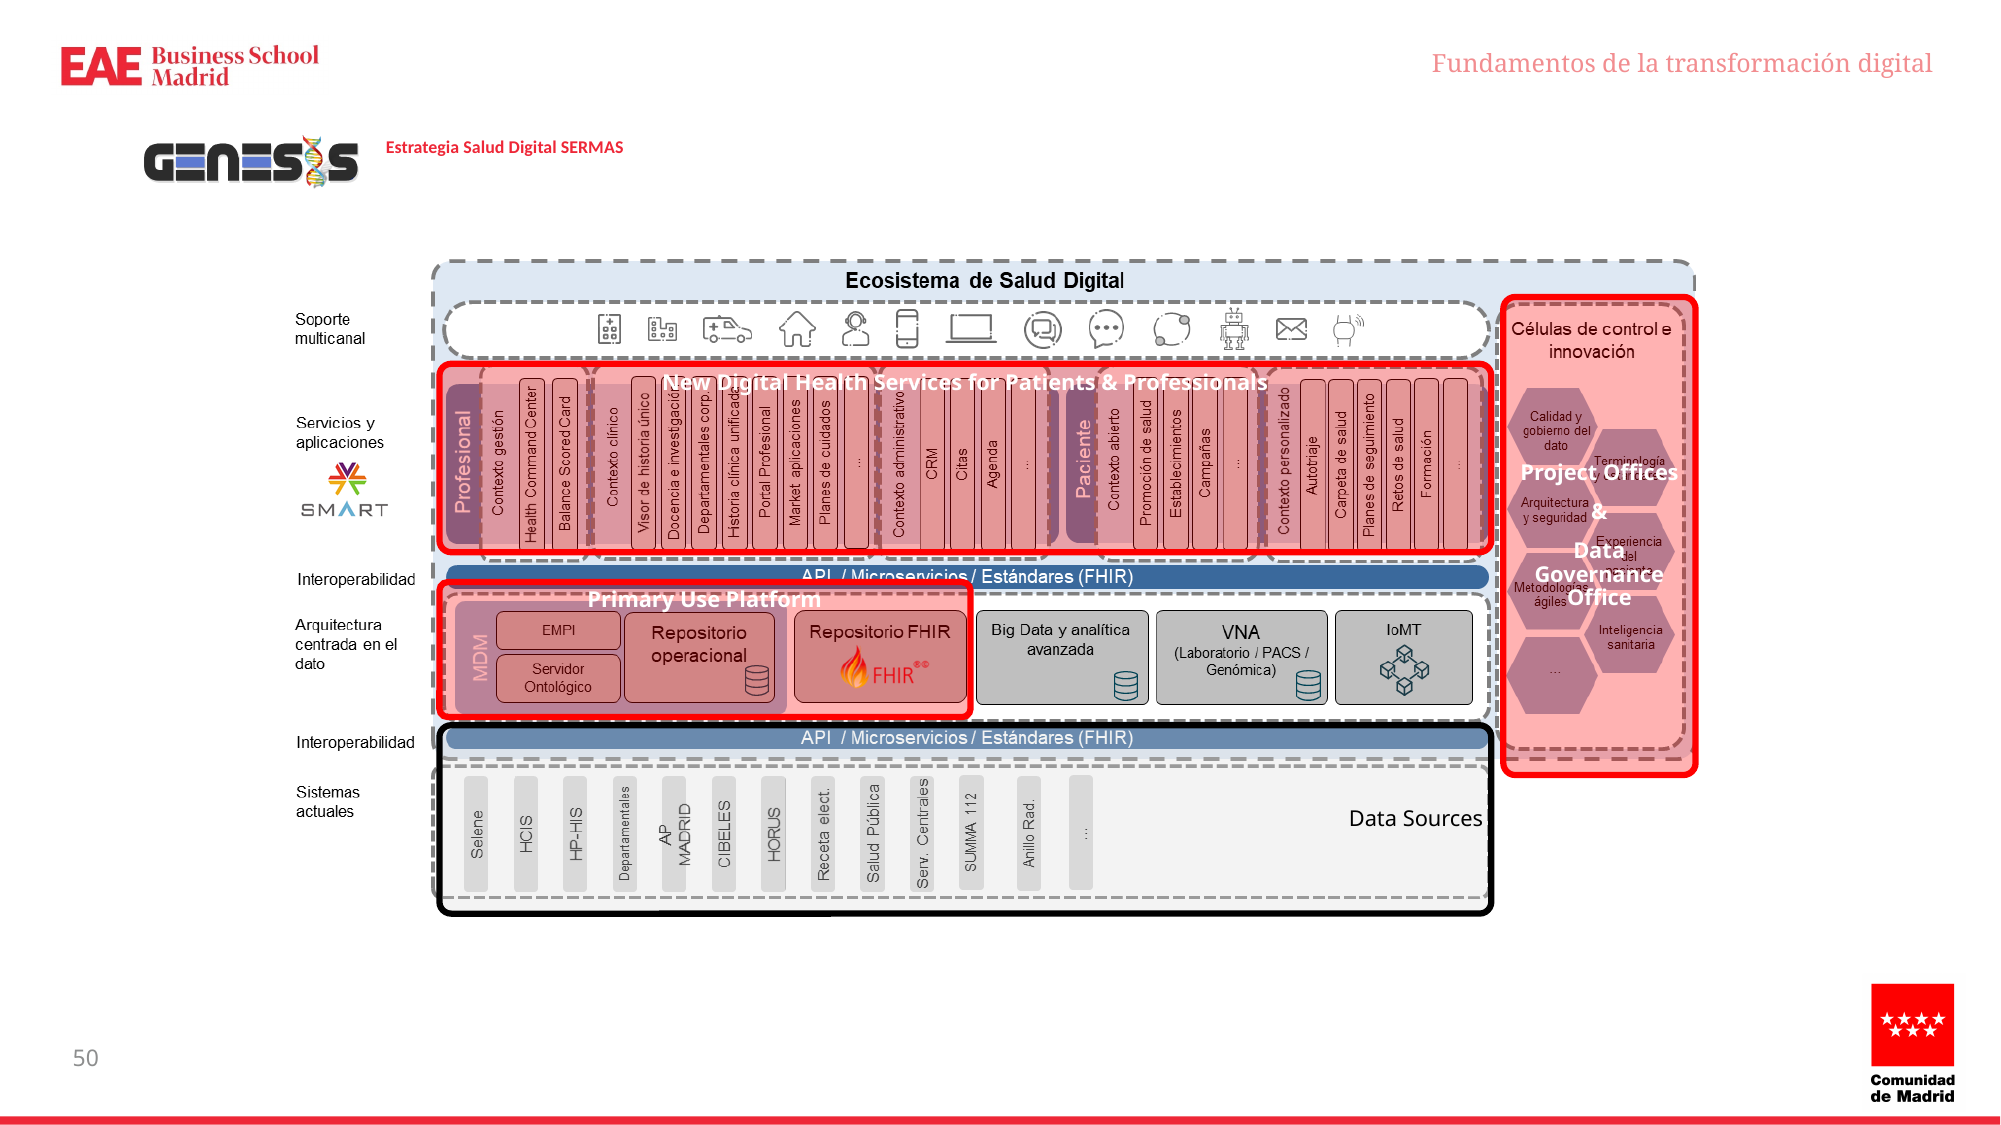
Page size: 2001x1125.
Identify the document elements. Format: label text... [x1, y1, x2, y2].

picture [128, 130, 371, 195]
text_box Data Sources [438, 899, 1493, 915]
footer Fundamentos de la transformación digital [370, 34, 1949, 95]
picture [280, 259, 1696, 899]
picture [51, 35, 329, 95]
title Estrategia Salud Digital SERMAS [370, 130, 1946, 205]
picture [1862, 973, 1966, 1112]
slide_number 50 [57, 1029, 508, 1090]
